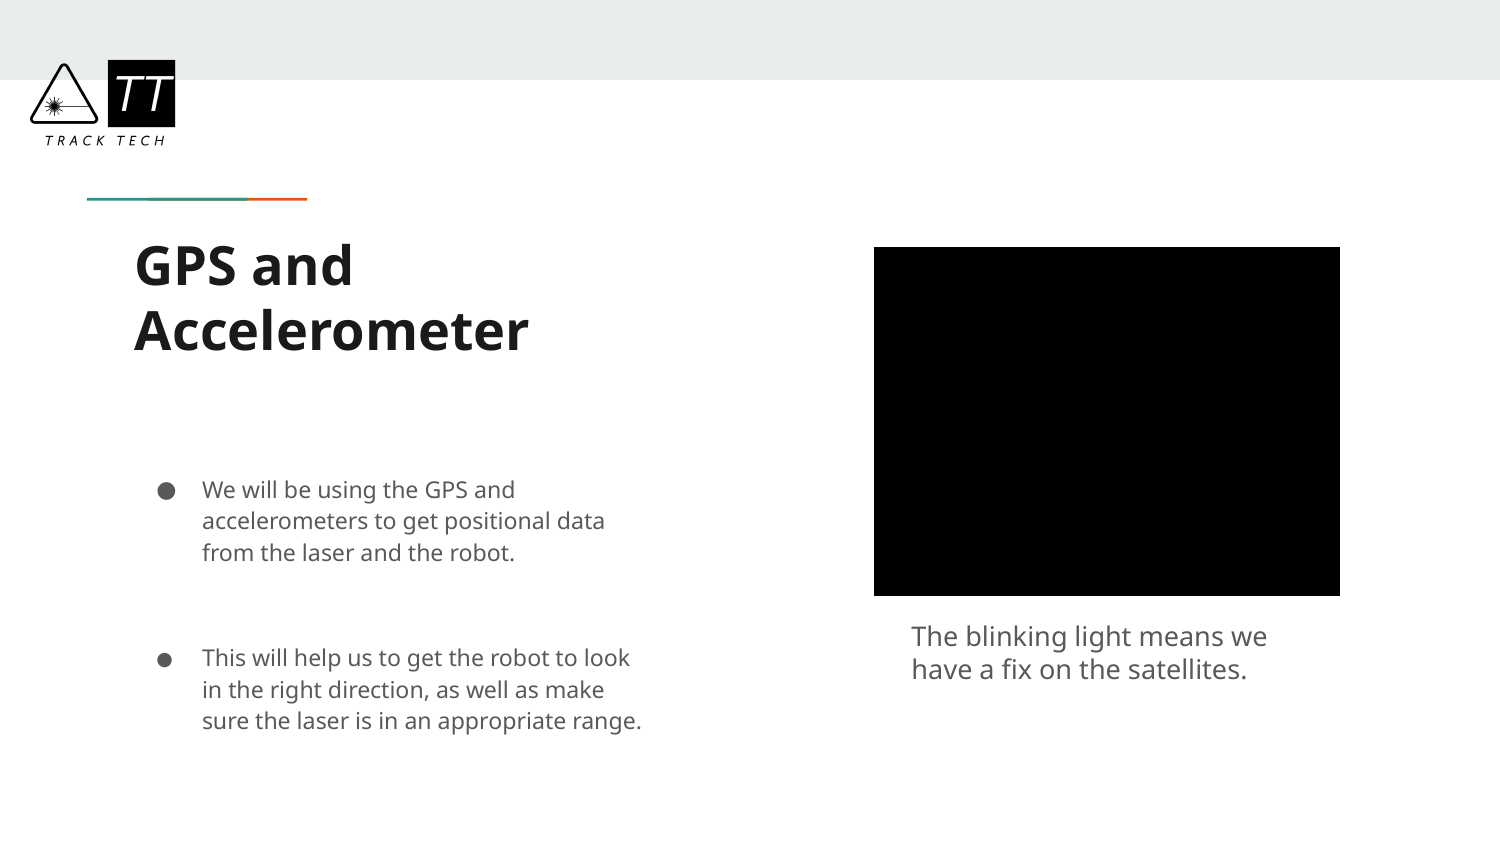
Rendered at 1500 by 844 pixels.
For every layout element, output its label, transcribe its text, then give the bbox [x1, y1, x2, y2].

list We will be using the GPS and accelerometers to get positional data from the laser and the robot. This will help us to get the robot to look in the right direction, as well as make sure the laser is in an appropriate range. [118, 456, 660, 776]
text_box The blinking light means we have a fix on the satellites. [896, 604, 1318, 744]
title GPS and Accelerometer [119, 216, 662, 443]
picture [874, 247, 1340, 597]
picture [0, 0, 205, 205]
